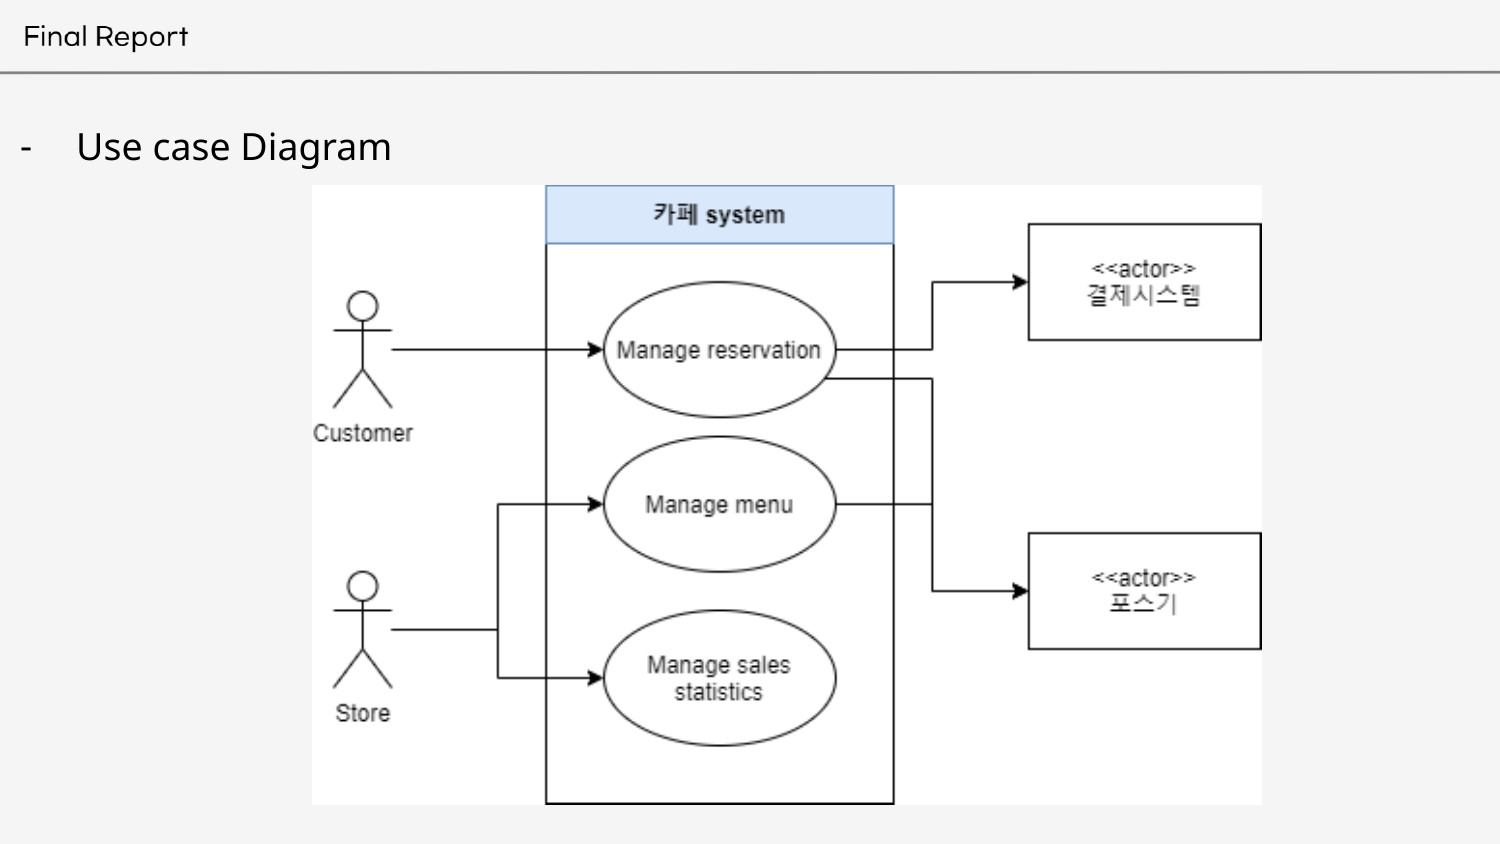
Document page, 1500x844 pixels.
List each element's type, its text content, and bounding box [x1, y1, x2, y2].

picture [0, 0, 1500, 844]
title Use case Diagram [0, 107, 445, 200]
